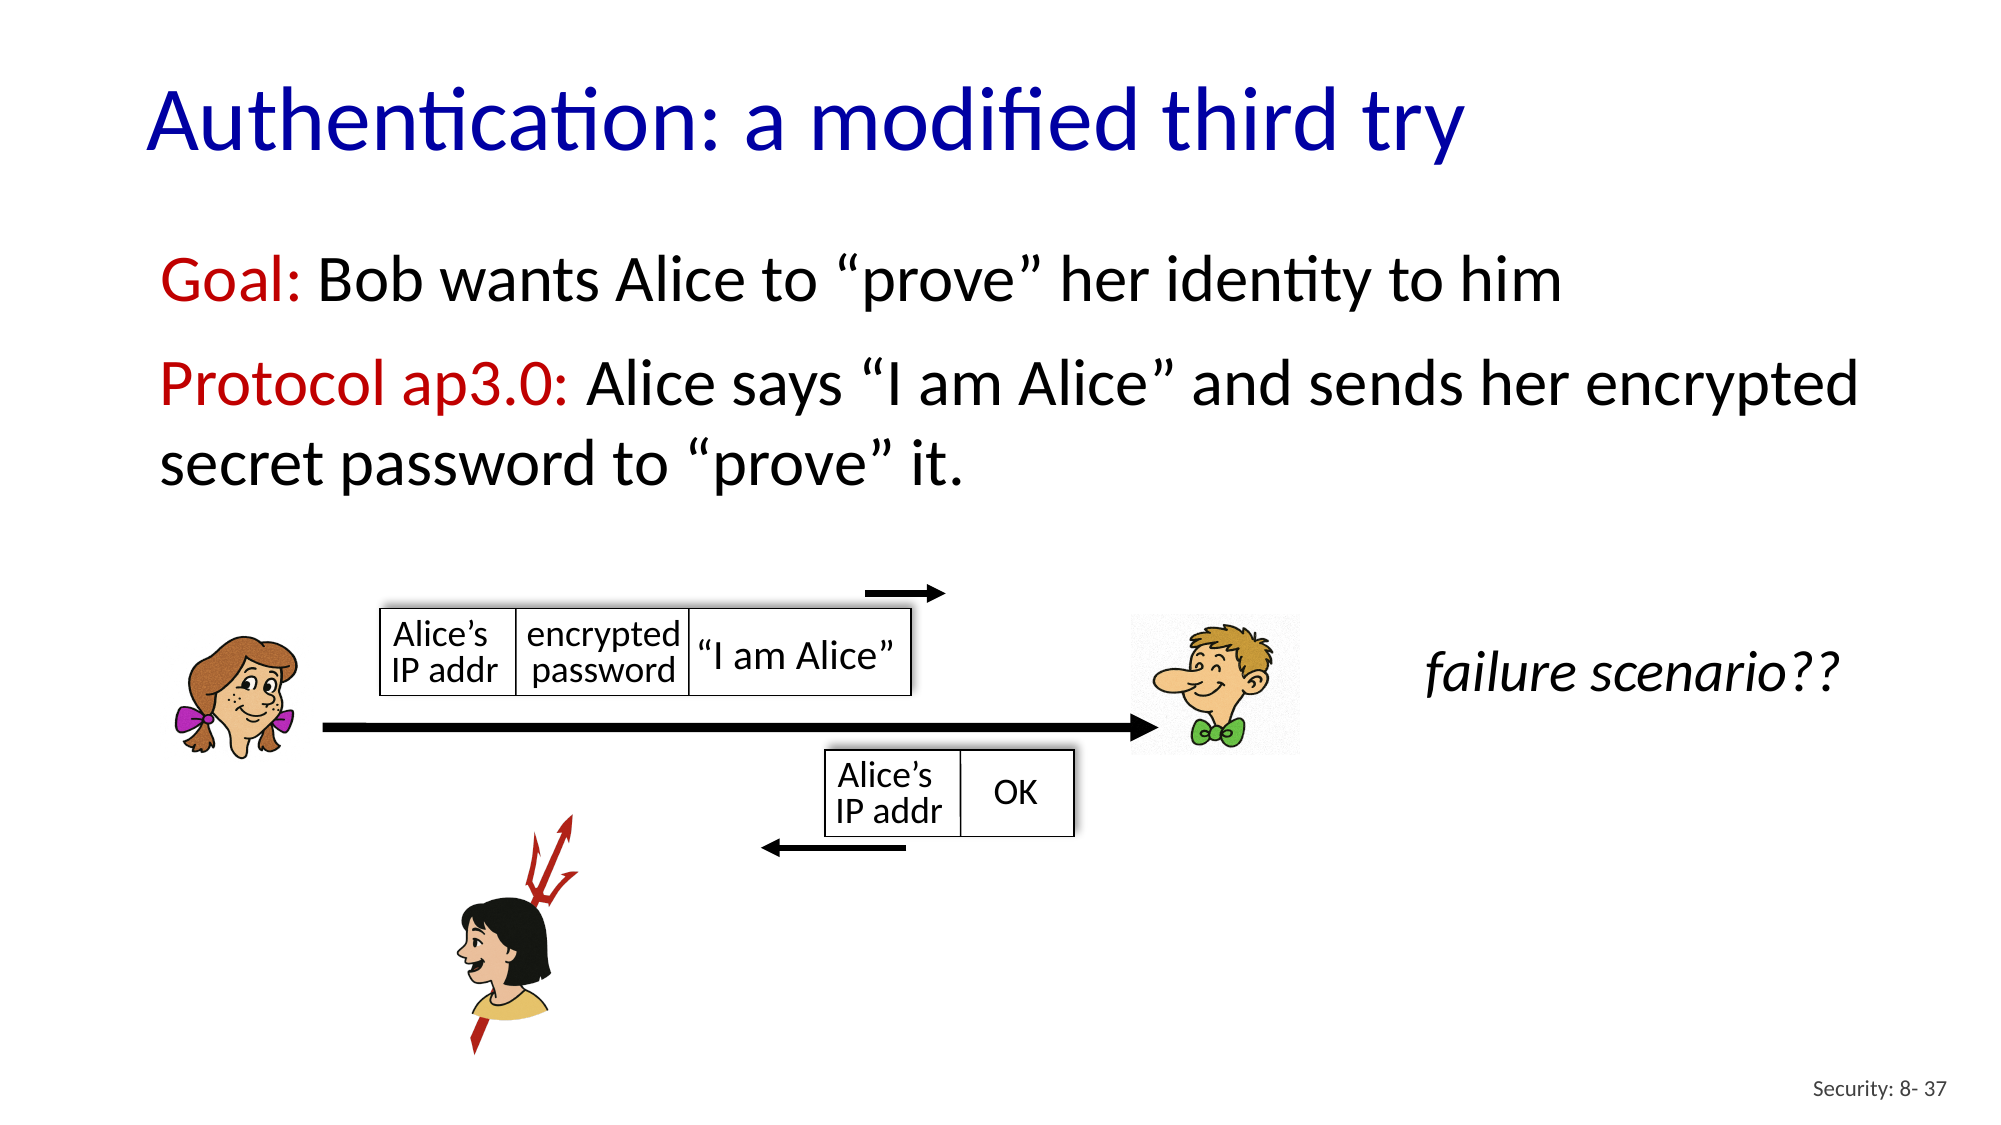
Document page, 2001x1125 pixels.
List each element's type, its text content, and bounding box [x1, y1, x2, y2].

slide_number Security: 8- 37 [1512, 1056, 1963, 1117]
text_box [819, 749, 1074, 841]
text_box failure scenario?? [1410, 626, 1857, 711]
picture [160, 634, 314, 763]
text_box Goal: Bob wants Alice to “prove” her identity to him [124, 236, 1713, 395]
text_box Protocol ap3.0: Alice says “I am Alice” and sends her encrypted secret password to “prove” it. [145, 331, 1937, 667]
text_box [375, 593, 946, 700]
title Authentication: a modified third try [131, 47, 1856, 195]
picture [435, 809, 588, 1057]
picture [1131, 614, 1300, 755]
